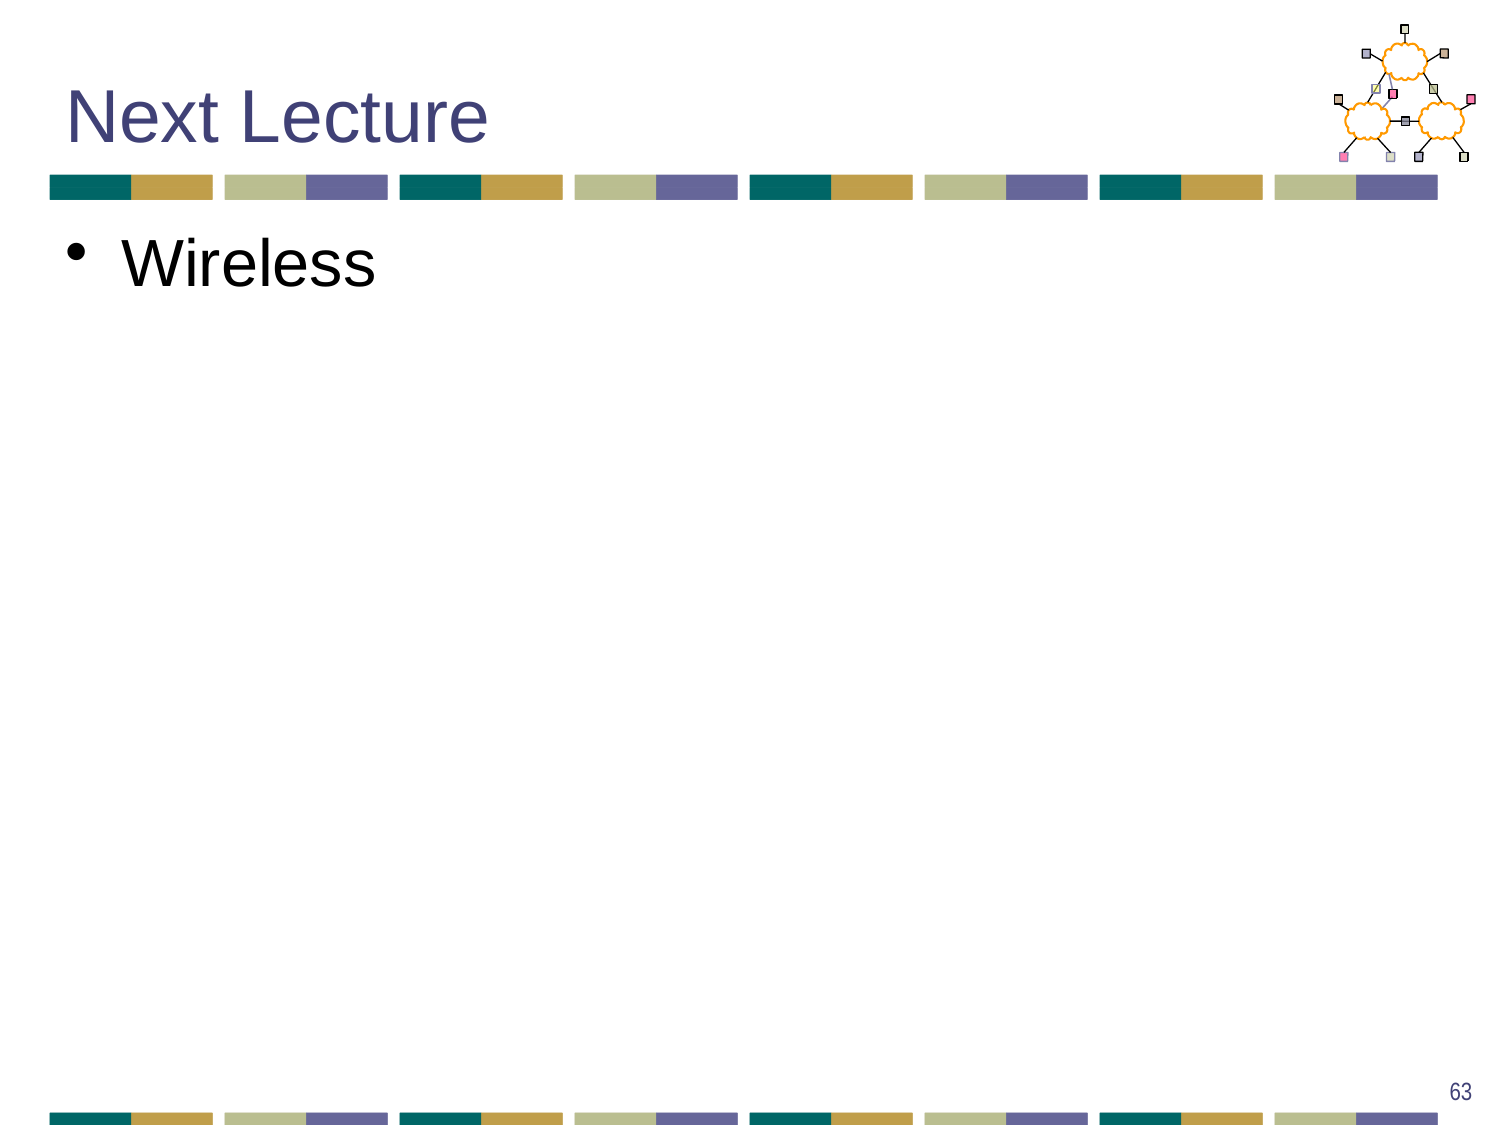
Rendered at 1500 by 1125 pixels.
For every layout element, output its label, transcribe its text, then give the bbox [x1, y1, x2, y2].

slide_number 63 [1174, 1037, 1488, 1113]
title Next Lecture [50, 62, 1438, 163]
list Wireless [50, 212, 1438, 1050]
